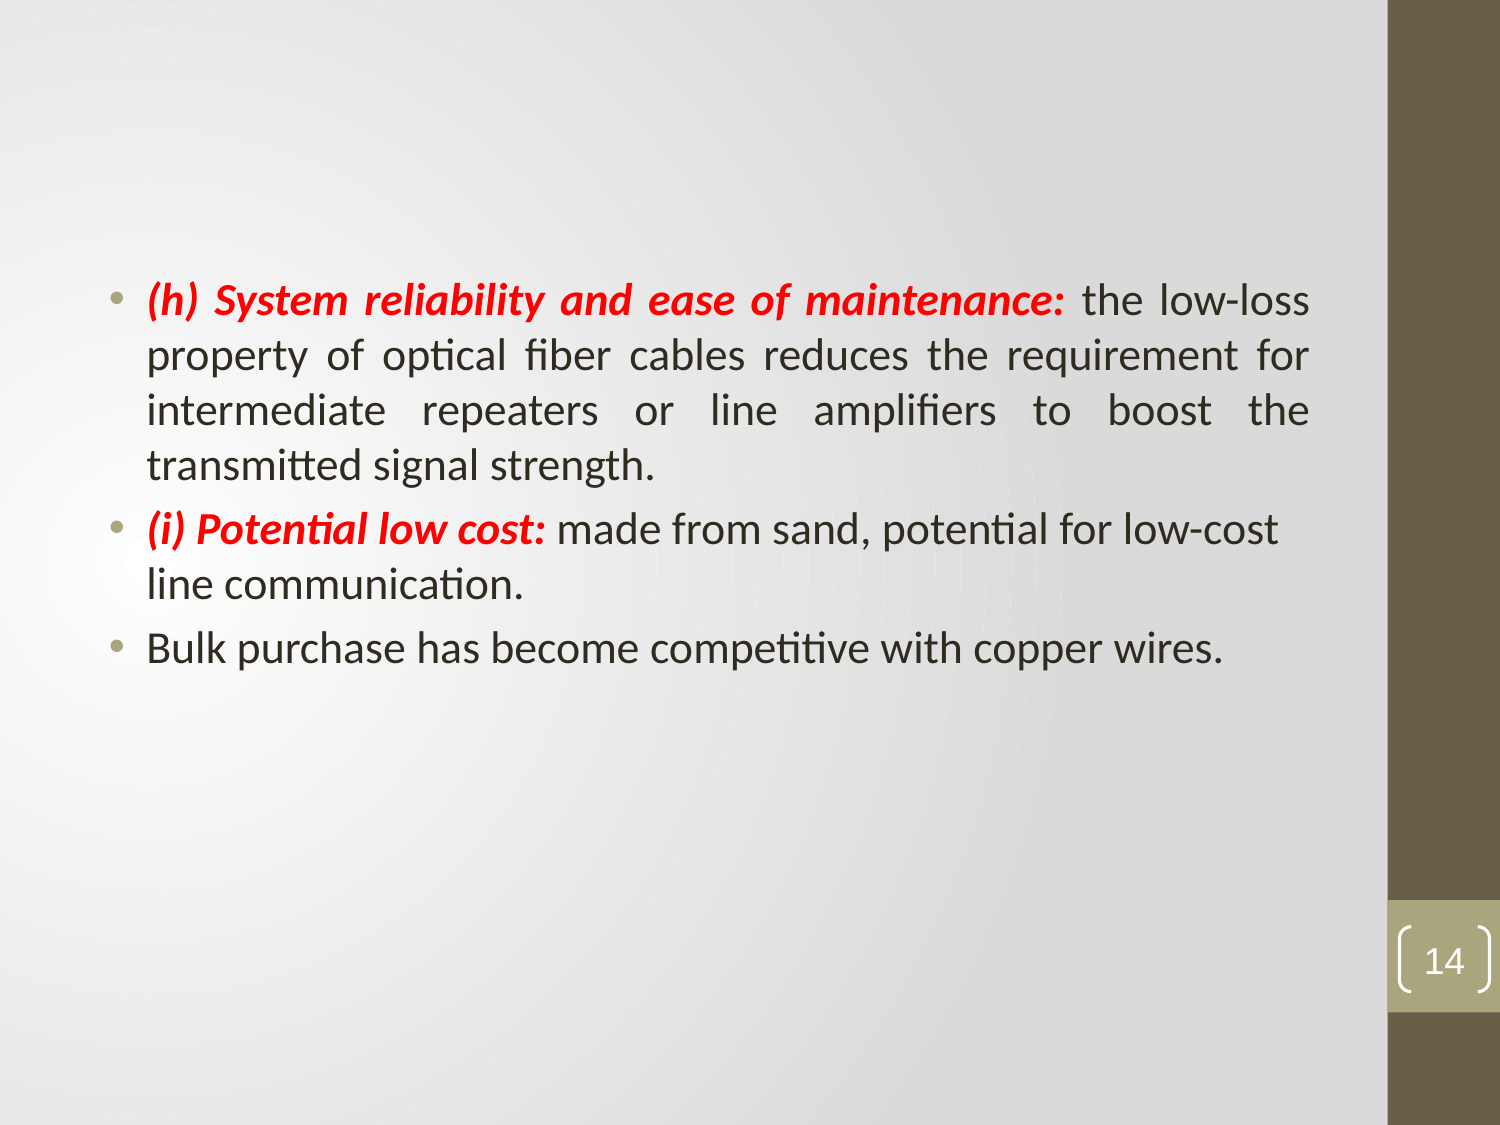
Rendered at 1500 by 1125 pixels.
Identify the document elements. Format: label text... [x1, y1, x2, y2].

list (h) System reliability and ease of maintenance: the low-loss property of optical fiber cables reduces the requirement for intermediate repeaters or line amplifiers to boost the transmitted signal strength. (i) Potential low cost: made from sand, potential for low-cost line communication. Bulk purchase has become competitive with copper wires. [75, 262, 1325, 1050]
slide_number 14 [1397, 925, 1492, 994]
